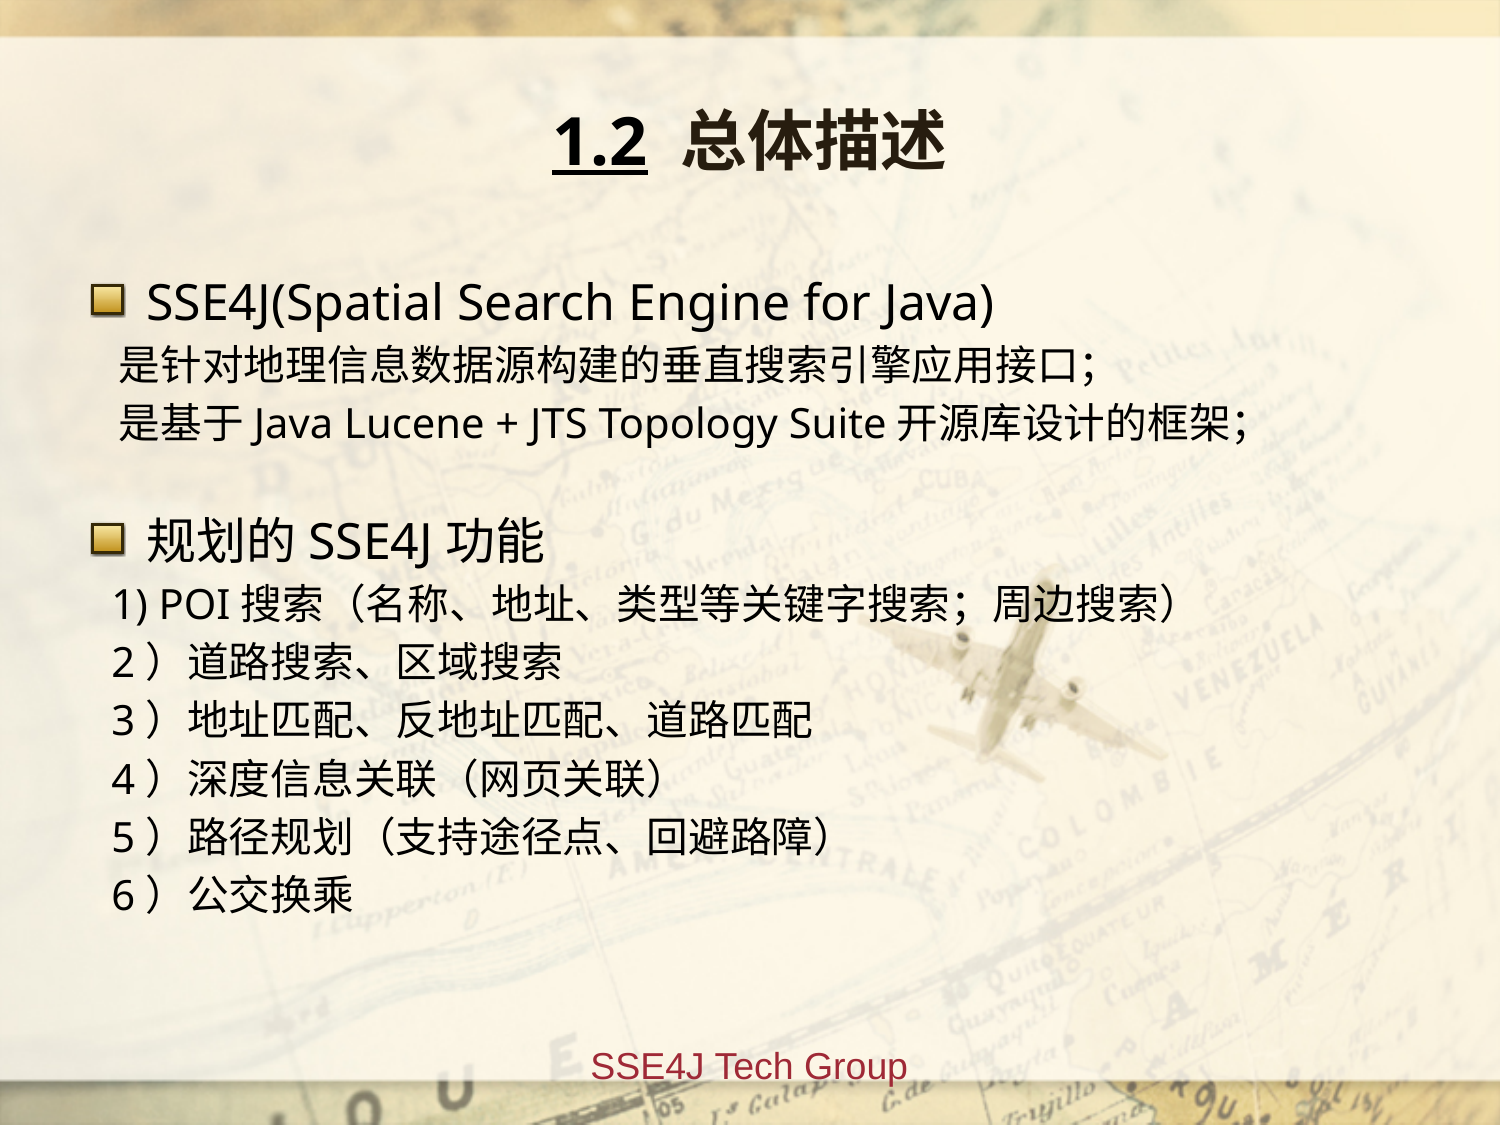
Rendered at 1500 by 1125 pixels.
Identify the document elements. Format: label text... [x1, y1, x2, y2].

title 1.2 总体描述 [75, 45, 1425, 233]
picture [0, 0, 1500, 1125]
list SSE4J(Spatial Search Engine for Java) 是针对地理信息数据源构建的垂直搜索引擎应用接口； 是基于Java Lucene + JTS Topology Suite开源库设计的框架； 规划的SSE4J功能 1) POI搜索（名称、地址、类型等关键字搜索；周边搜索） 2）道路搜索、区域搜索 3）地址匹配、反地址匹配、道路匹配 4）深度信息关联（网页关联） 5）路径规划（支持途径点、回避路障） 6）公交换乘 [74, 262, 1426, 1006]
